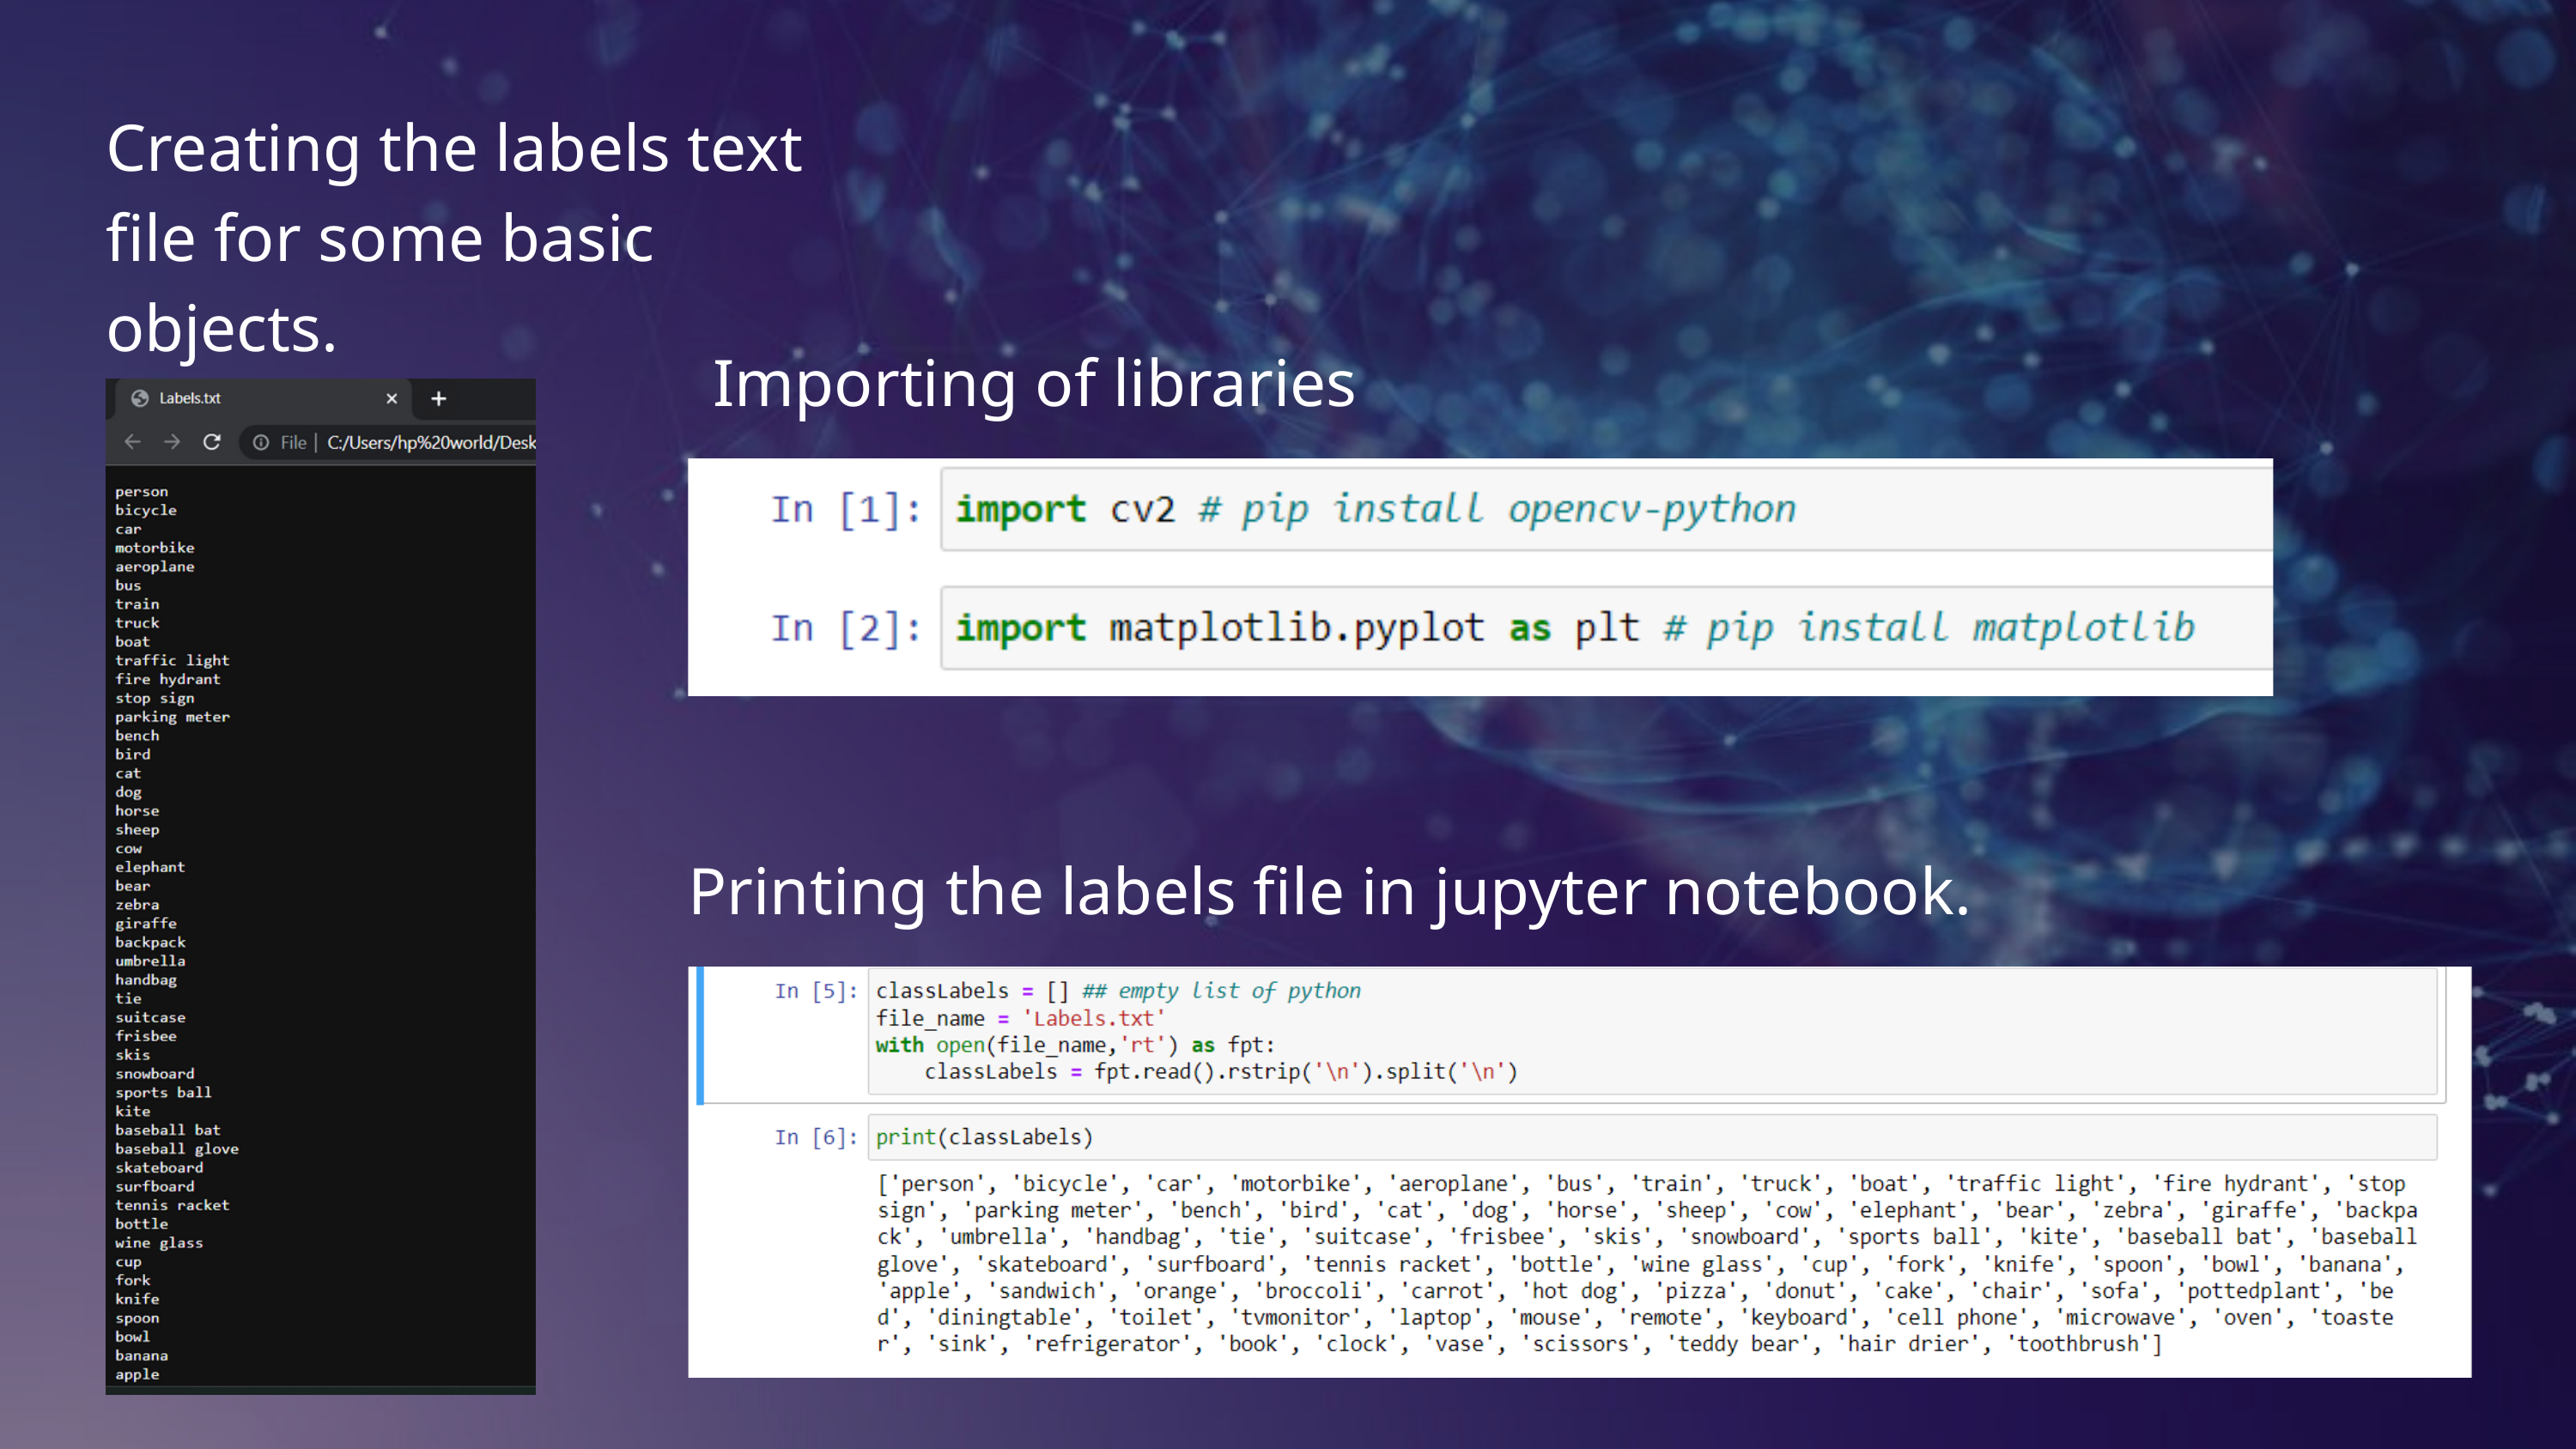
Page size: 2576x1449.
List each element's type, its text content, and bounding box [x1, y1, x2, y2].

text_box Importing of libraries [712, 329, 1400, 420]
text_box [106, 379, 536, 1395]
text_box [0, 0, 2576, 1449]
text_box Creating the labels text file for some basic objects. [106, 94, 825, 365]
text_box Printing the labels file in jupyter notebook. [688, 837, 2147, 928]
text_box [688, 967, 2472, 1378]
text_box [688, 458, 2274, 696]
